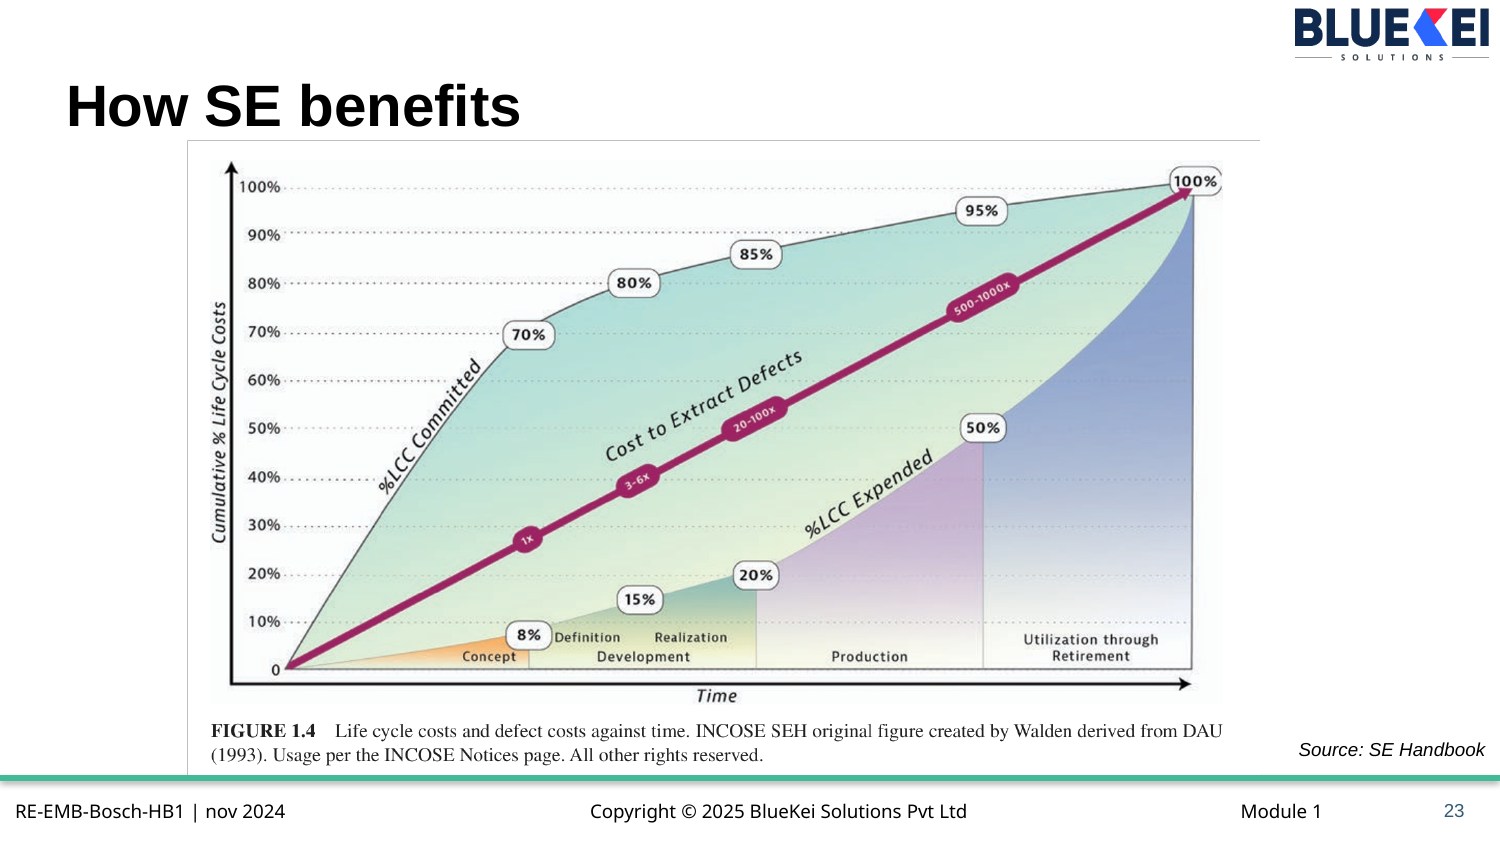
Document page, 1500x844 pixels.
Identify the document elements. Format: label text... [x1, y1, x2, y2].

picture [186, 138, 1261, 776]
text_box Source: SE Handbook [1265, 722, 1500, 778]
title How SE benefits [51, 52, 1449, 147]
slide_number 23 [1389, 778, 1480, 842]
picture [1293, 7, 1491, 63]
